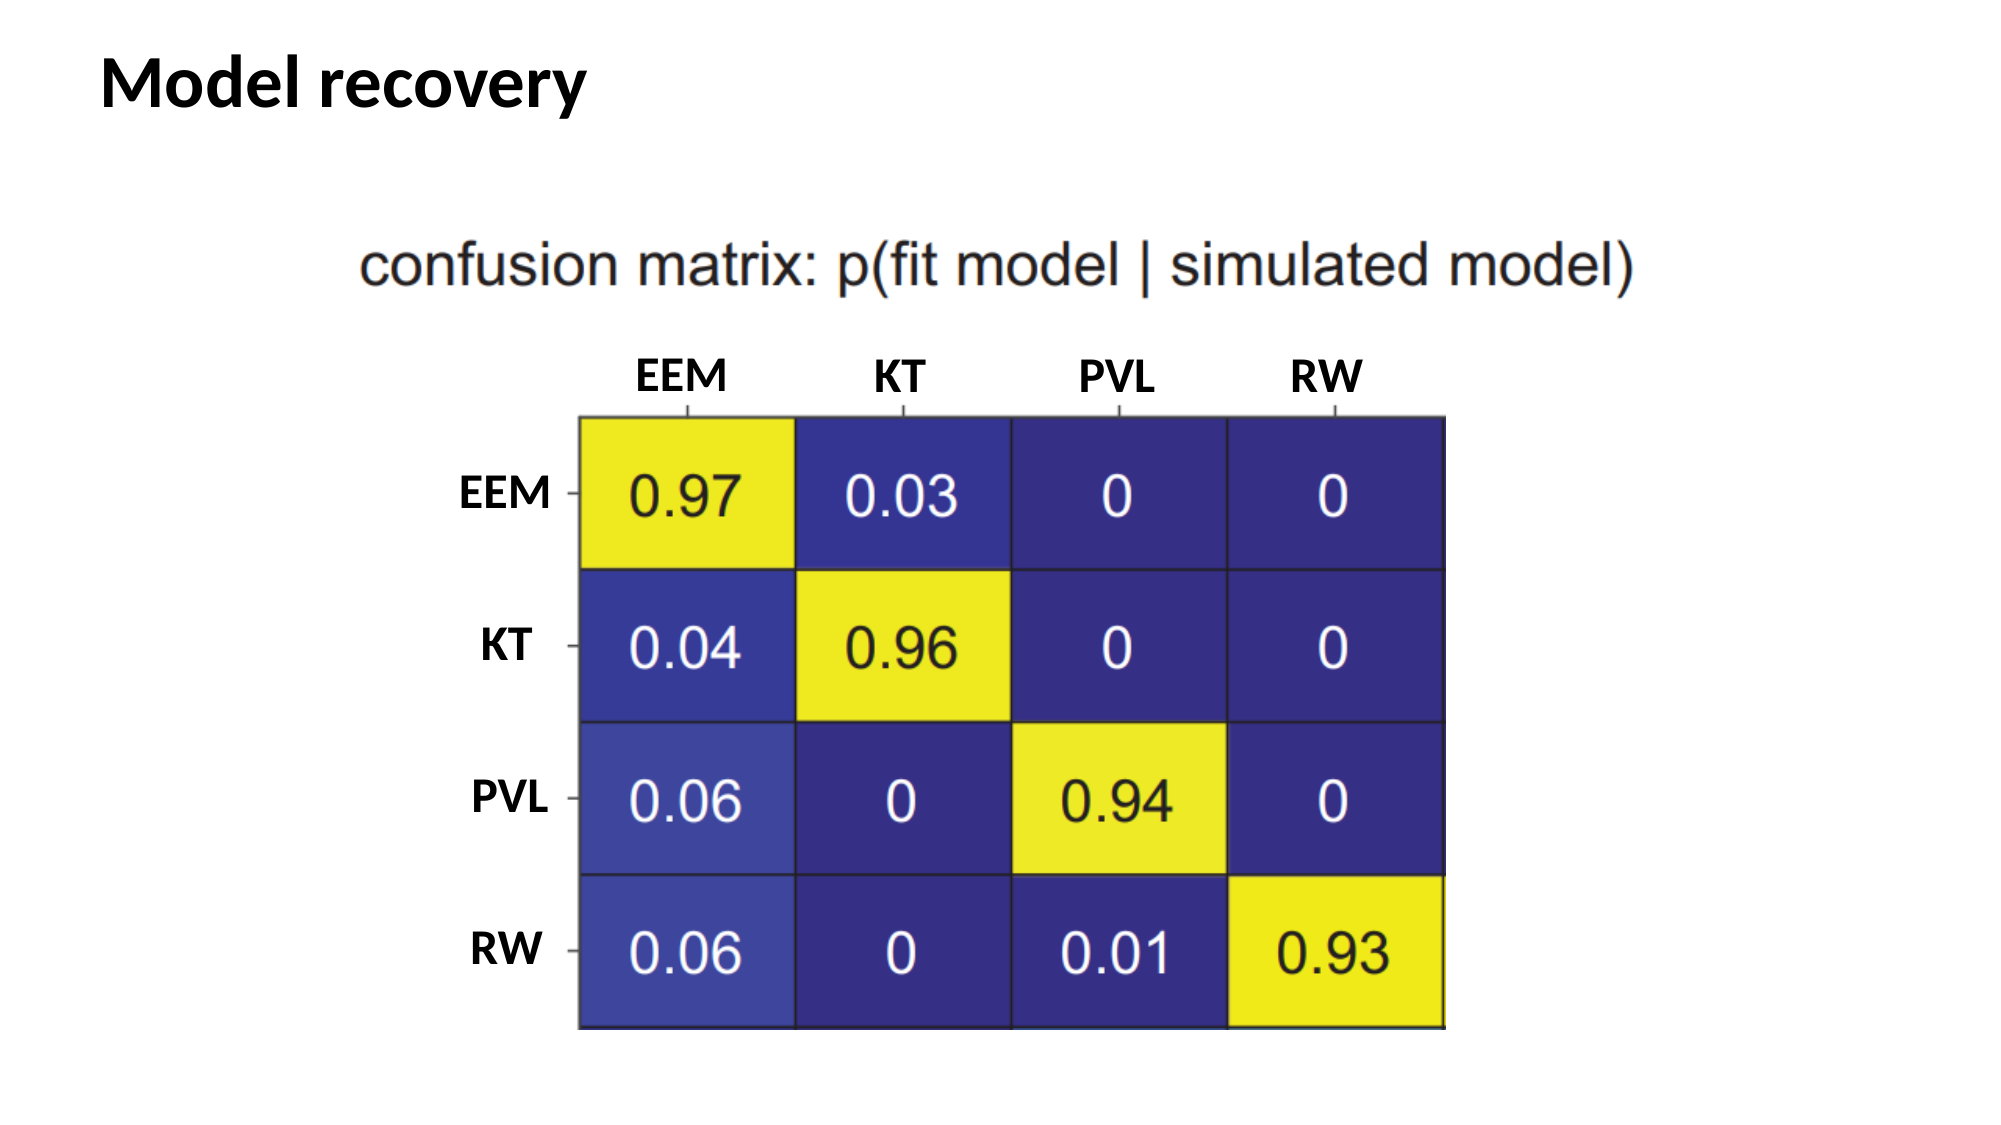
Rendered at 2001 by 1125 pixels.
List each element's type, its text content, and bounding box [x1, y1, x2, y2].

text_box RW [1275, 335, 1488, 411]
text_box PVL [1063, 335, 1275, 392]
text_box KT [466, 603, 549, 678]
text_box KT [859, 335, 1063, 392]
text_box RW [455, 906, 549, 982]
picture [344, 227, 1655, 307]
text_box PVL [456, 754, 549, 830]
text_box EEM [620, 333, 833, 392]
picture [554, 393, 1446, 1030]
text_box Model recovery [84, 25, 1598, 130]
text_box EEM [444, 451, 549, 526]
